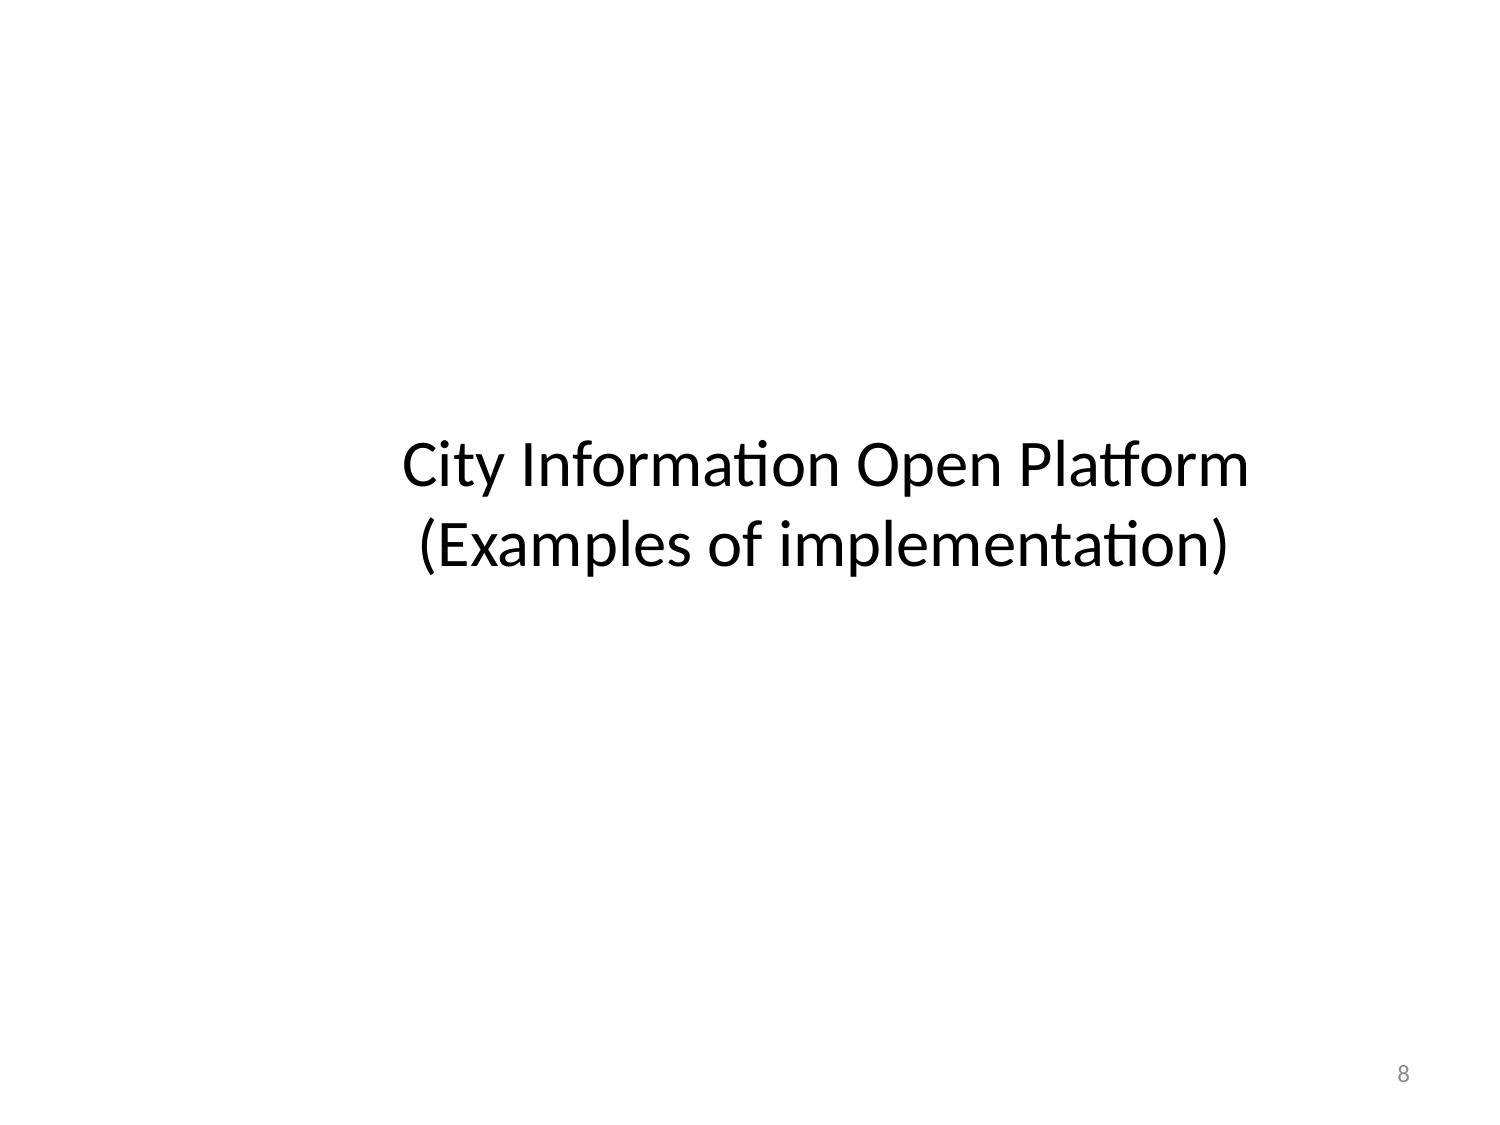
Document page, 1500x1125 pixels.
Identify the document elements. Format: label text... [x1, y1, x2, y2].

slide_number 8 [1074, 1042, 1425, 1103]
list City Information Open Platform (Examples of implementation) [87, 412, 1438, 608]
